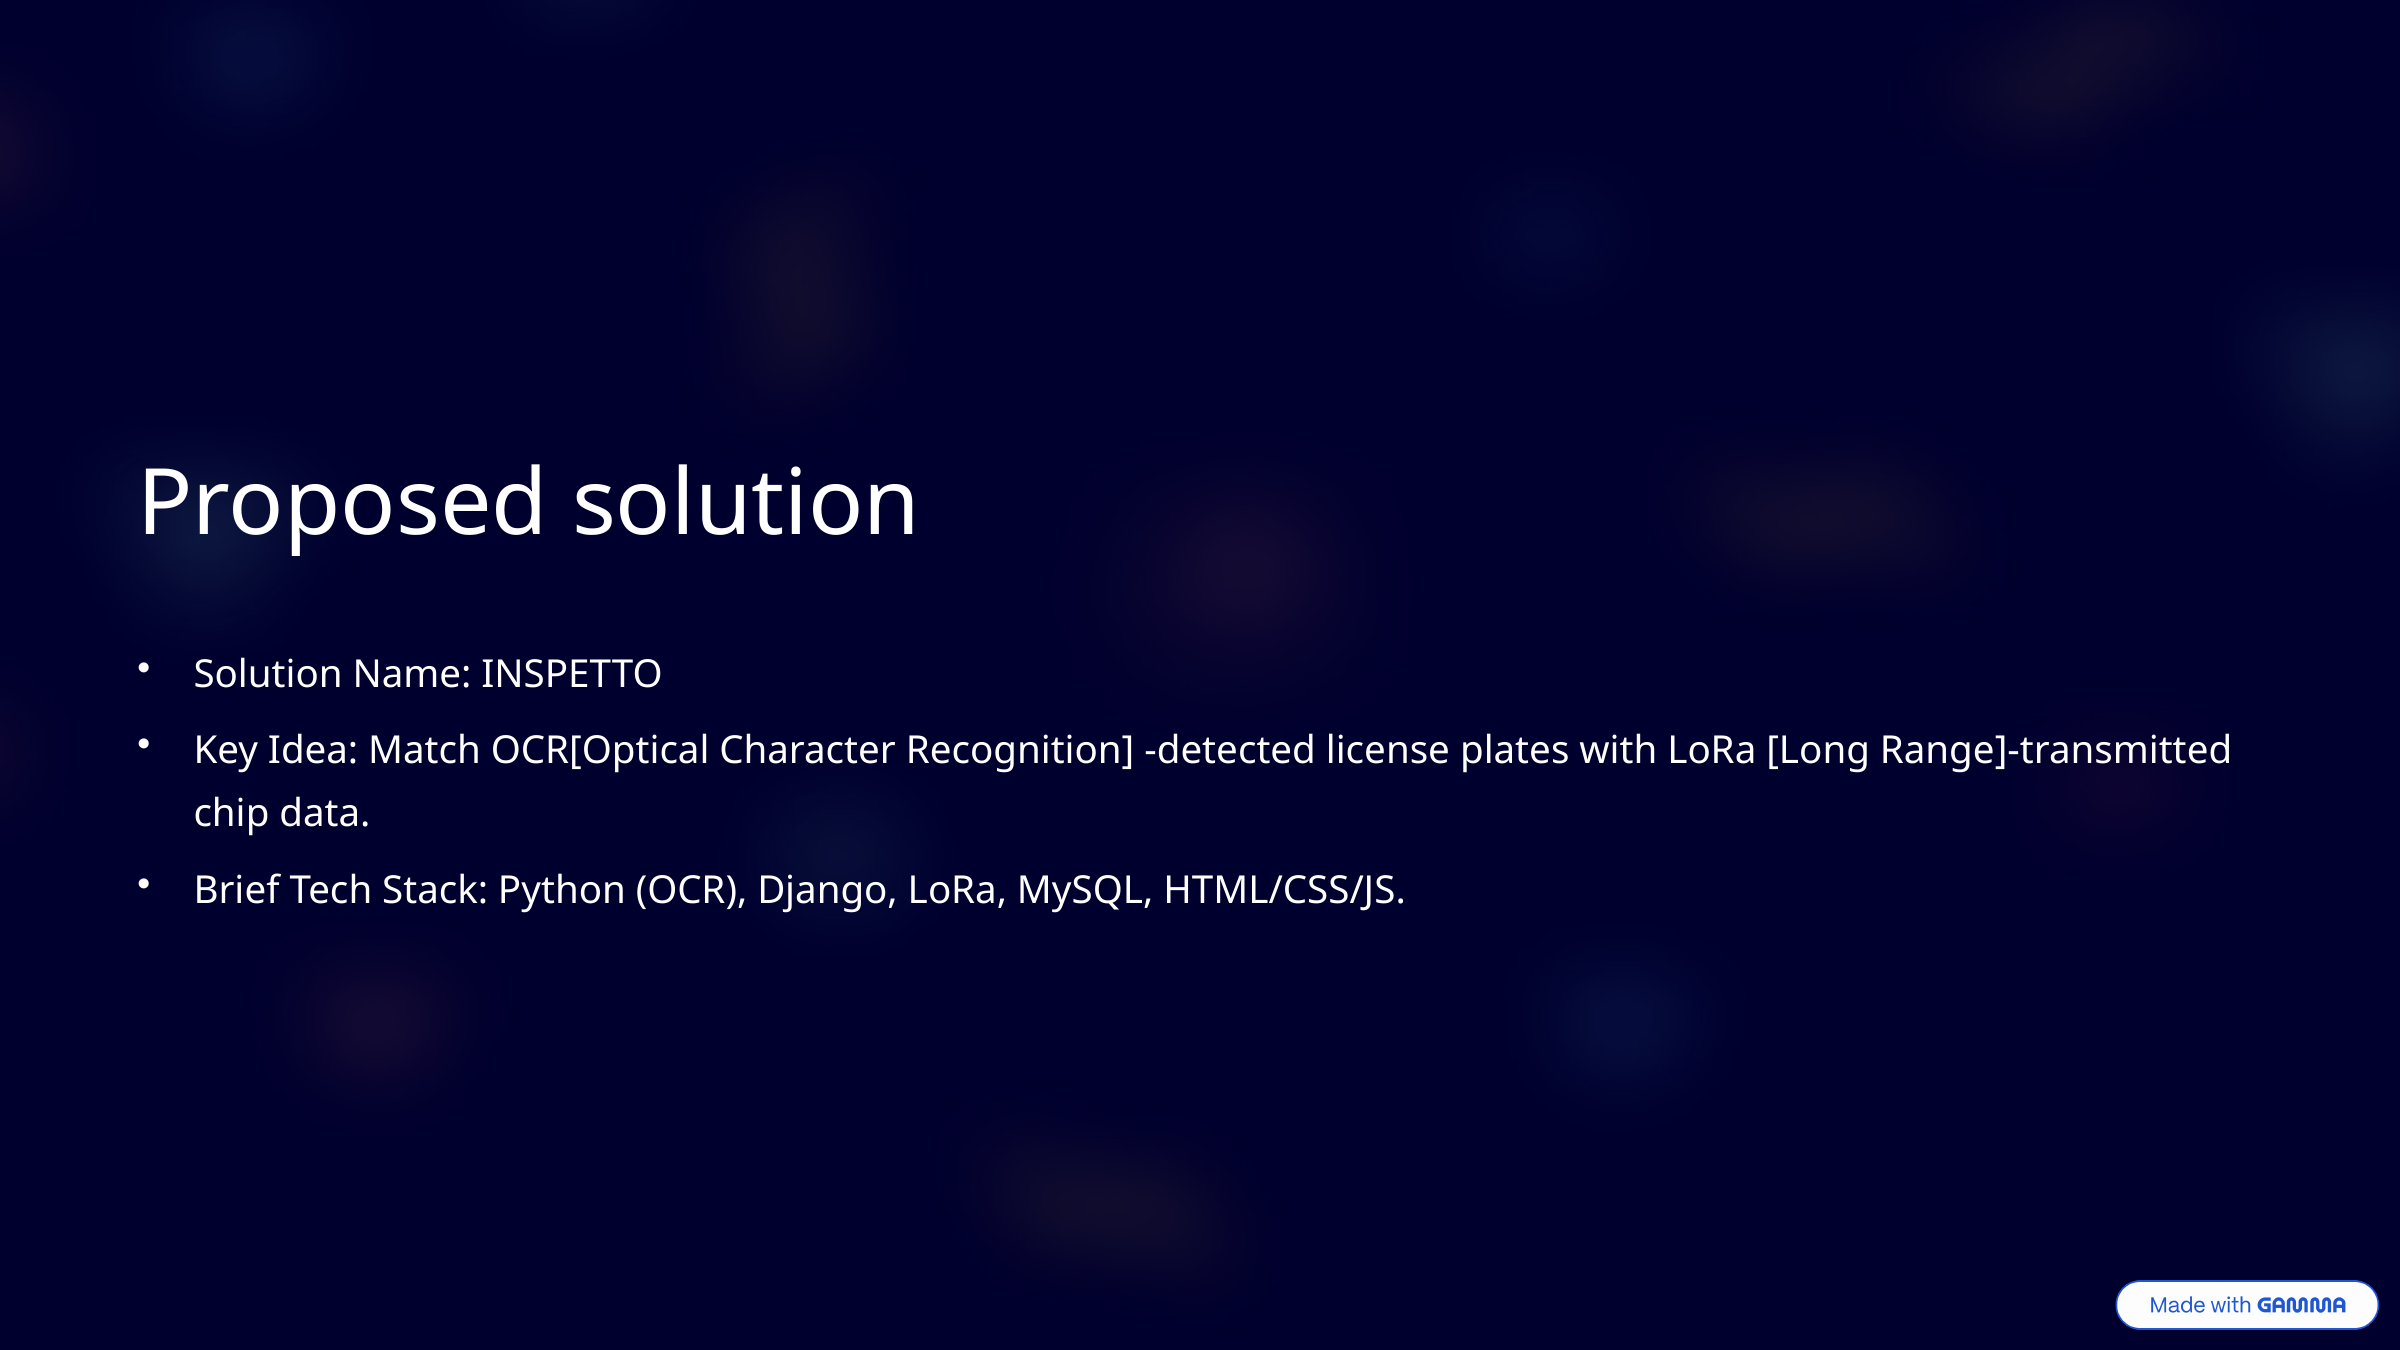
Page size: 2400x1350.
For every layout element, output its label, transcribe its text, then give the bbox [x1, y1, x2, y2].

text_box Brief Tech Stack: Python (OCR), Django, LoRa, MySQL, HTML/CSS/JS. [137, 848, 2263, 912]
text_box Solution Name: INSPETTO [137, 632, 2263, 696]
text_box Key Idea: Match OCR[Optical Character Recognition] -detected license plates with LoRa [Long Range]-transmitted chip data. [137, 709, 2263, 835]
picture [2106, 1271, 2389, 1339]
text_box Proposed solution [137, 438, 1062, 554]
